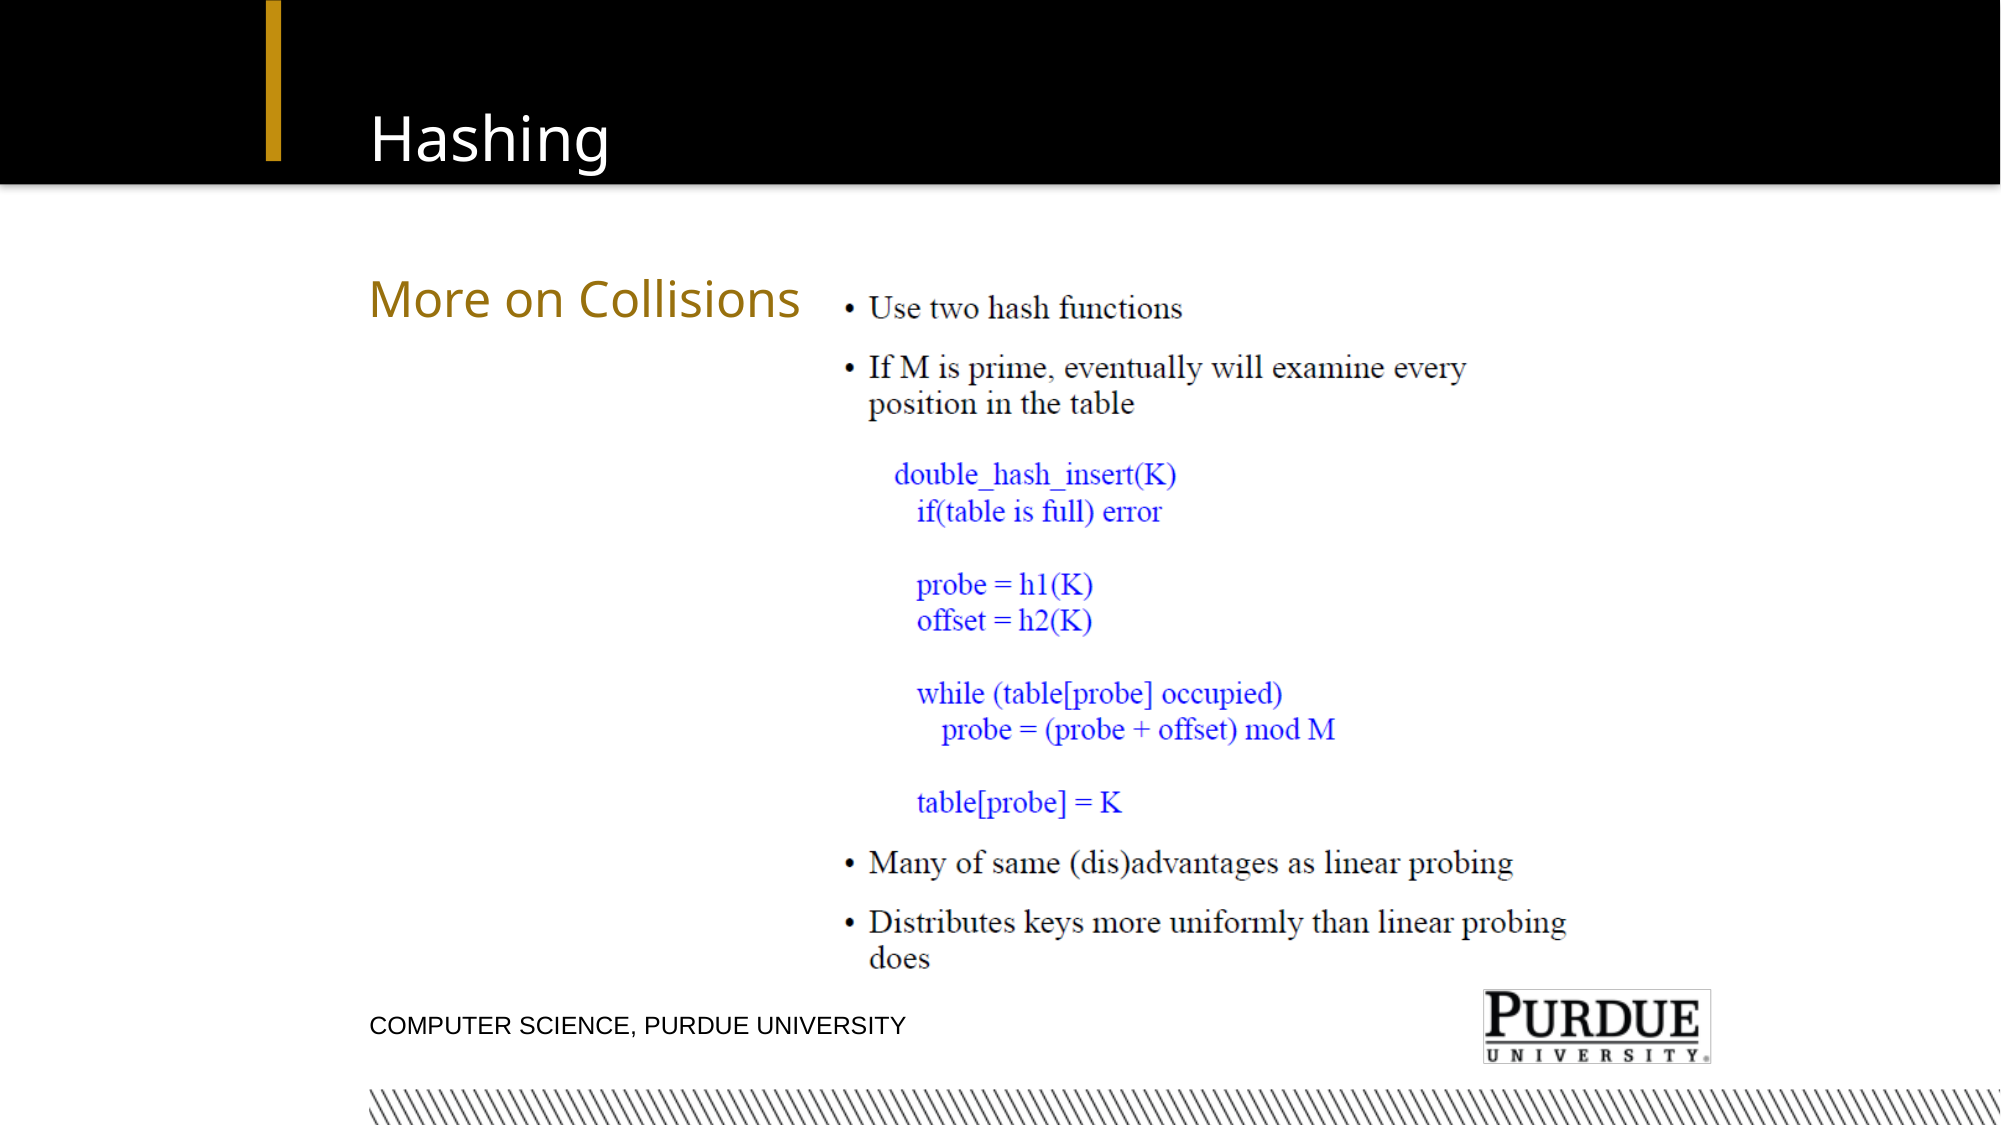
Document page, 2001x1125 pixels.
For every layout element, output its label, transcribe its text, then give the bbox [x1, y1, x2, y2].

title Hashing [369, 98, 1704, 186]
list More on Collisions [368, 267, 1704, 337]
list Computer Science, Purdue University [369, 1009, 1375, 1047]
picture [826, 280, 1584, 972]
